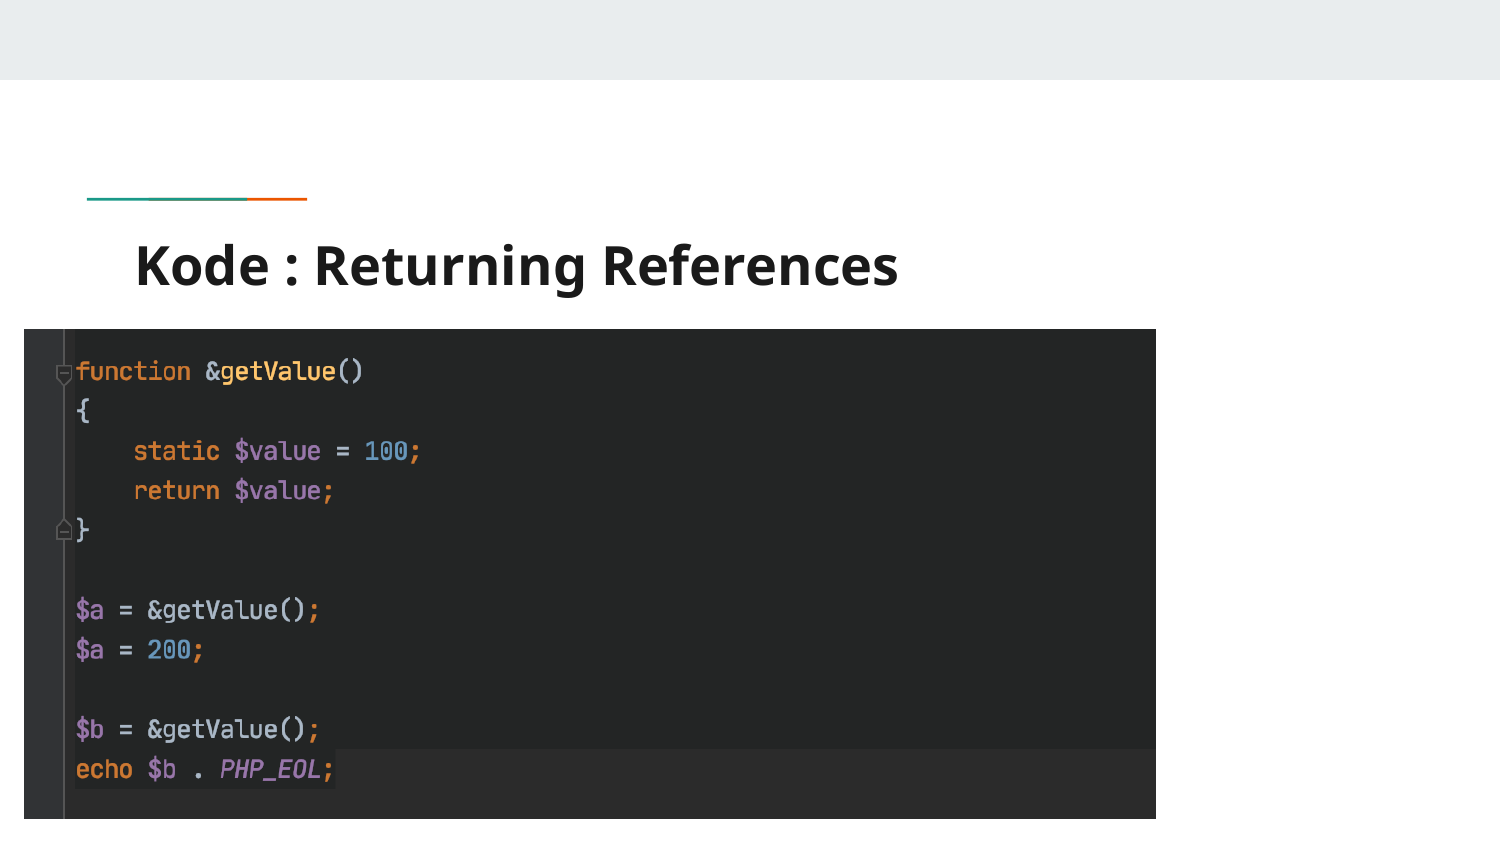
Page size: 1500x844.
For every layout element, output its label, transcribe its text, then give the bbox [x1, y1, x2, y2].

title Kode : Returning References [119, 216, 1381, 305]
picture [24, 328, 1157, 819]
